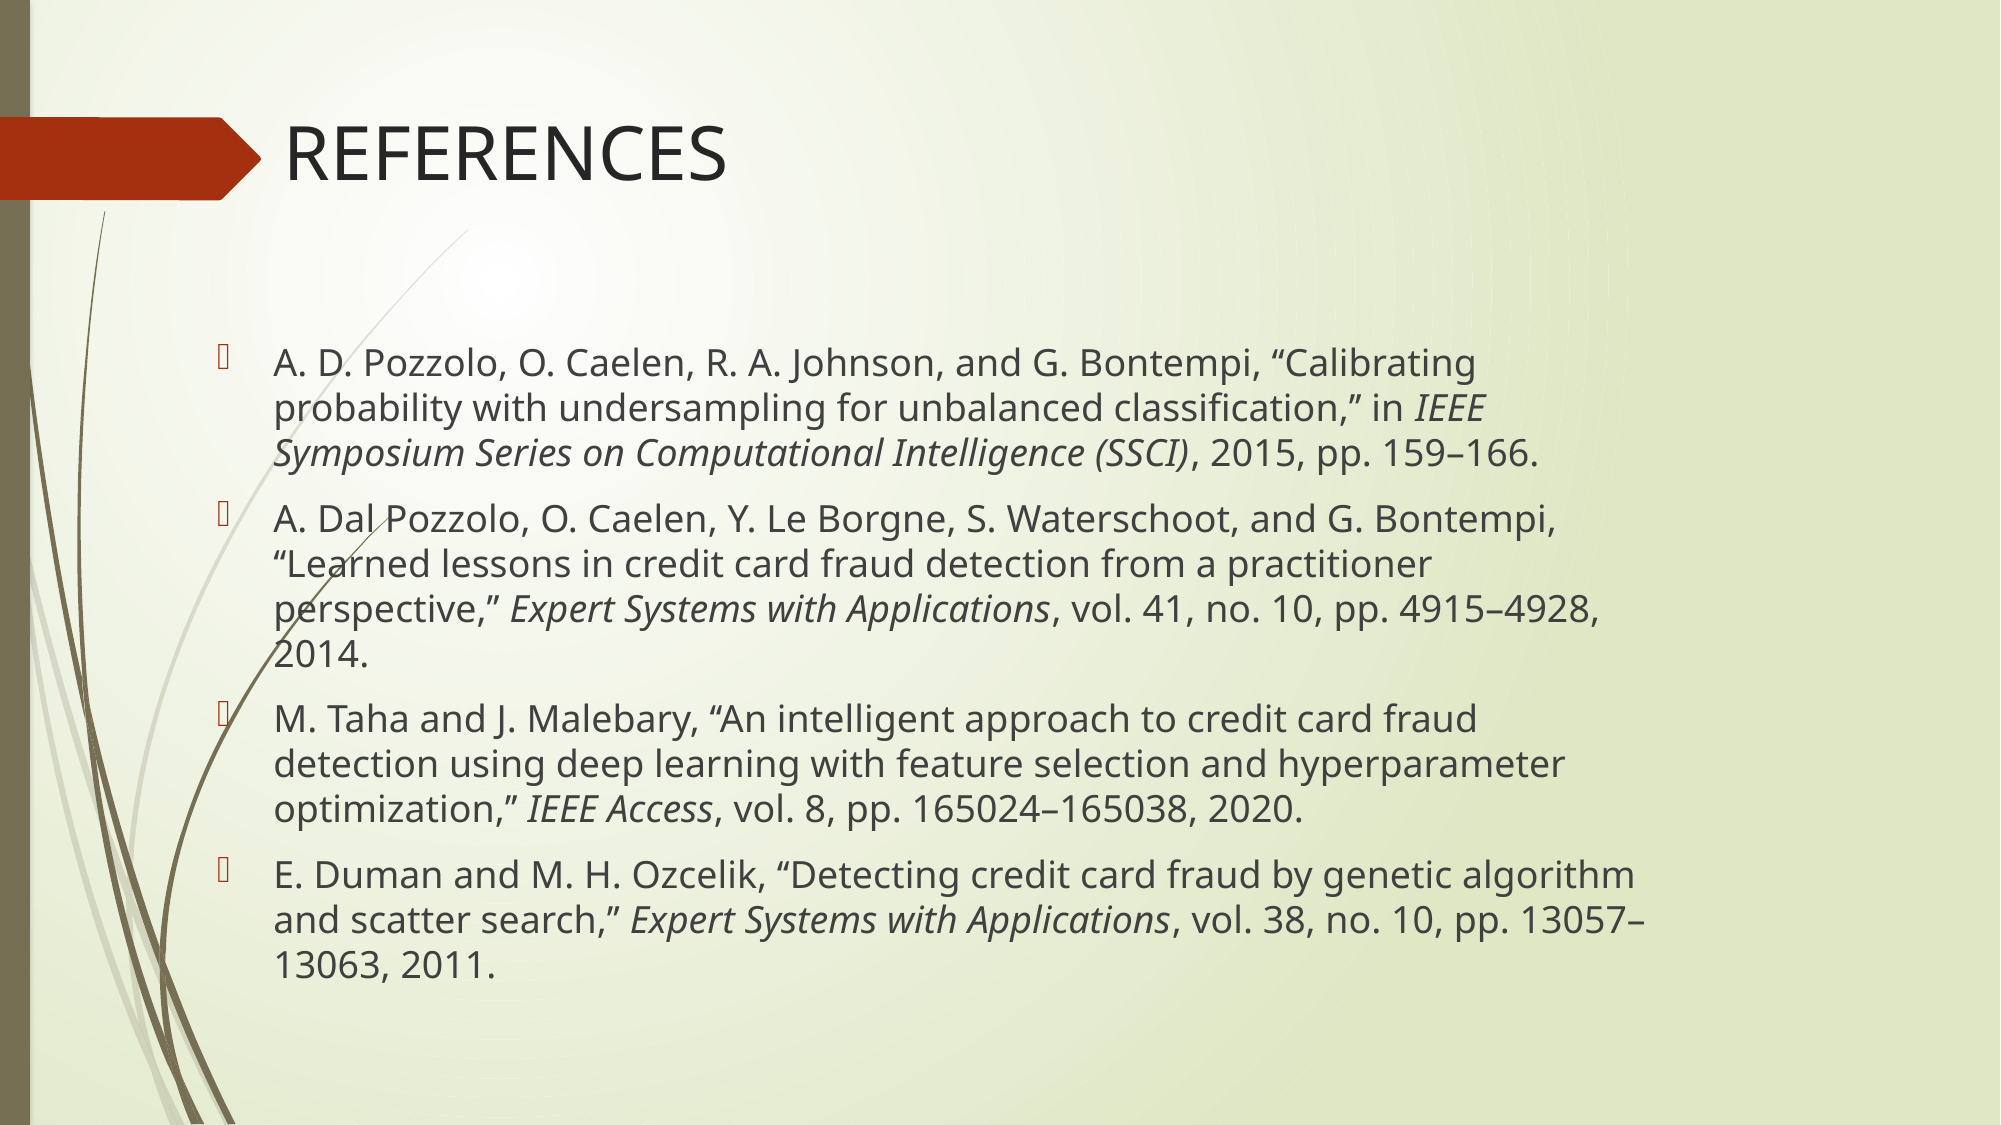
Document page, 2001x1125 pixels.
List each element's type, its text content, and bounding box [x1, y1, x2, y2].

list A. D. Pozzolo, O. Caelen, R. A. Johnson, and G. Bontempi, ‘‘Calibrating probability with undersampling for unbalanced classification,’’ in IEEE Symposium Series on Computational Intelligence (SSCI), 2015, pp. 159–166. A. Dal Pozzolo, O. Caelen, Y. Le Borgne, S. Waterschoot, and G. Bontempi, ‘‘Learned lessons in credit card fraud detection from a practitioner perspective,’’ Expert Systems with Applications, vol. 41, no. 10, pp. 4915–4928, 2014. M. Taha and J. Malebary, ‘‘An intelligent approach to credit card fraud detection using deep learning with feature selection and hyperparameter optimization,’’ IEEE Access, vol. 8, pp. 165024–165038, 2020. E. Duman and M. H. Ozcelik, ‘‘Detecting credit card fraud by genetic algorithm and scatter search,’’ Expert Systems with Applications, vol. 38, no. 10, pp. 13057–13063, 2011. [202, 331, 1665, 1125]
title REFERENCES [269, 97, 1731, 308]
